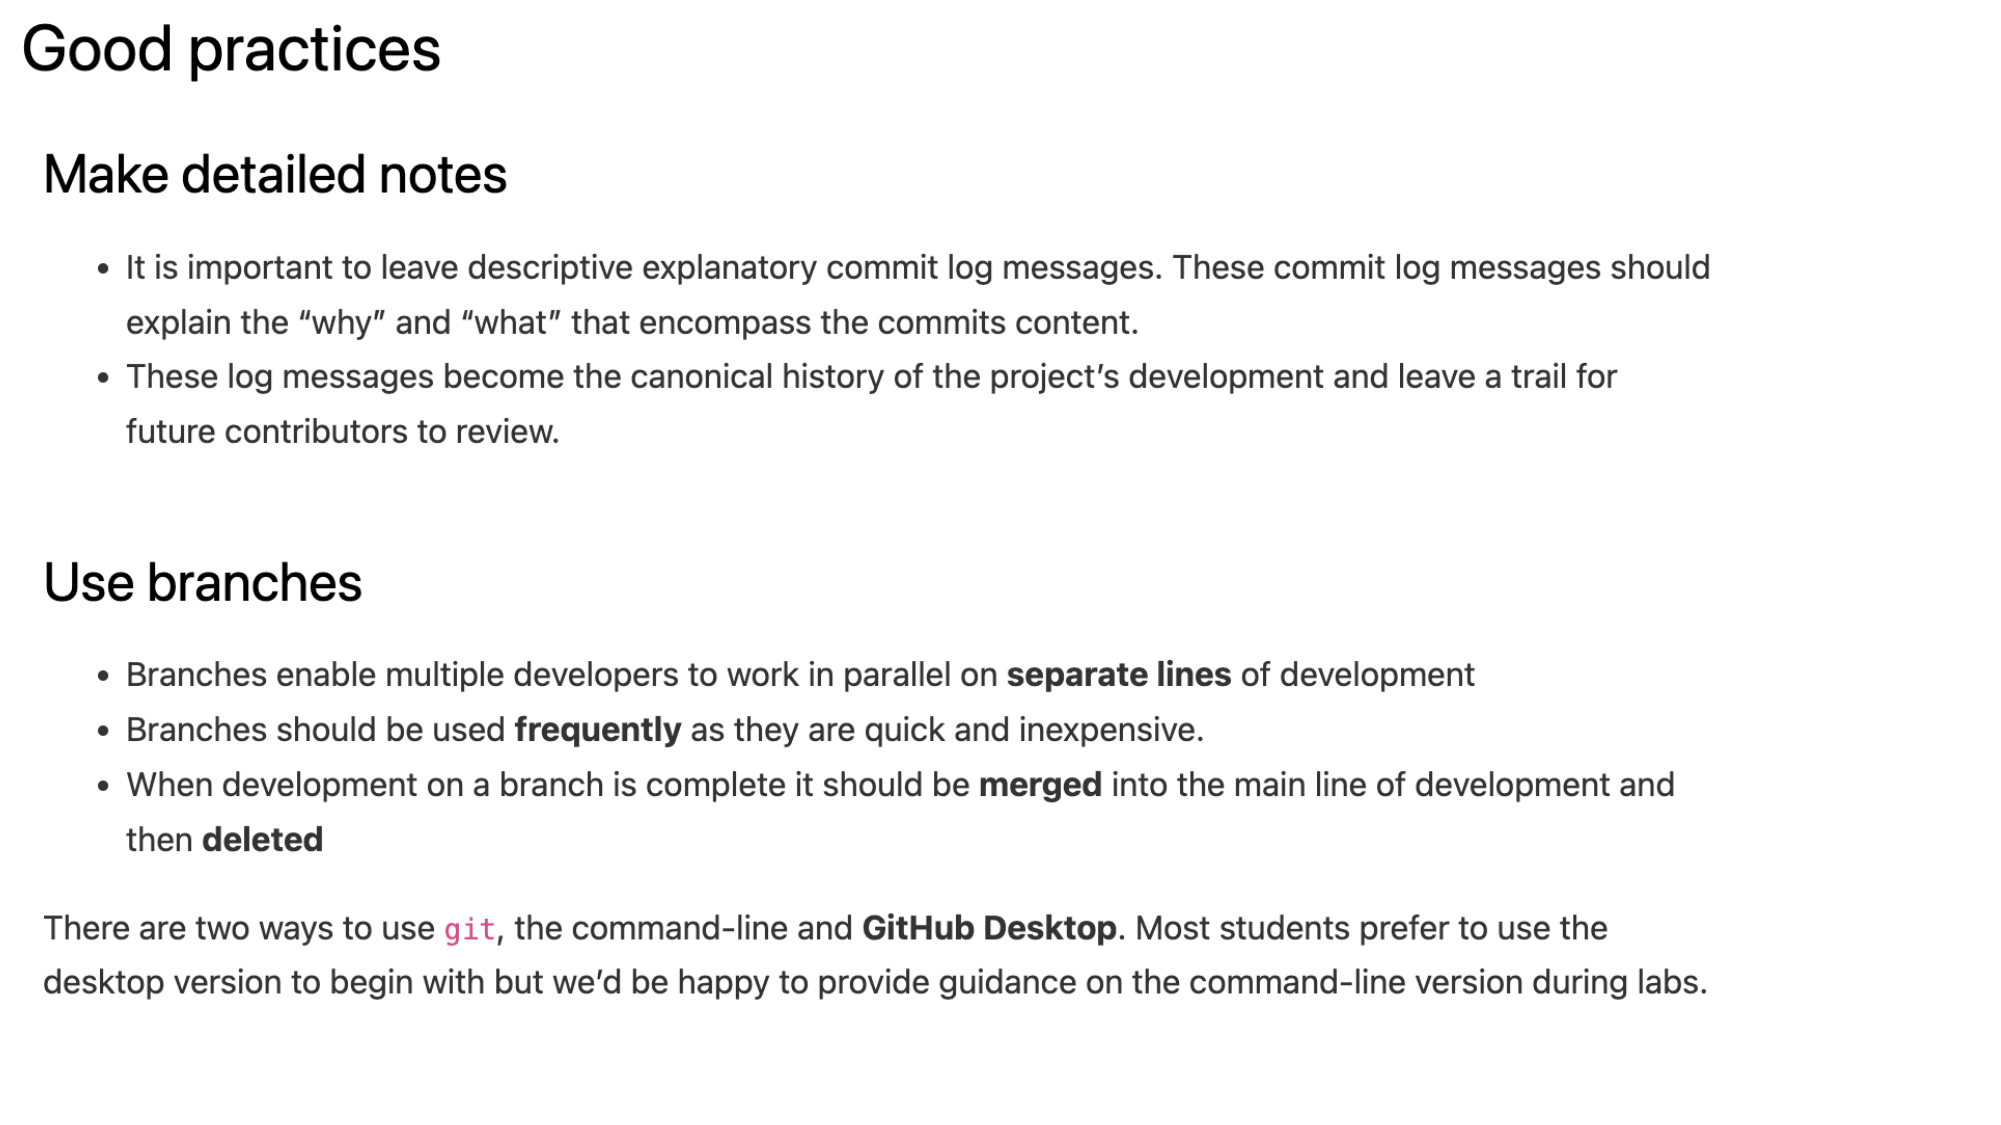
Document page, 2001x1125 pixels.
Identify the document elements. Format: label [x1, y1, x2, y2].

picture [0, 0, 1731, 1034]
